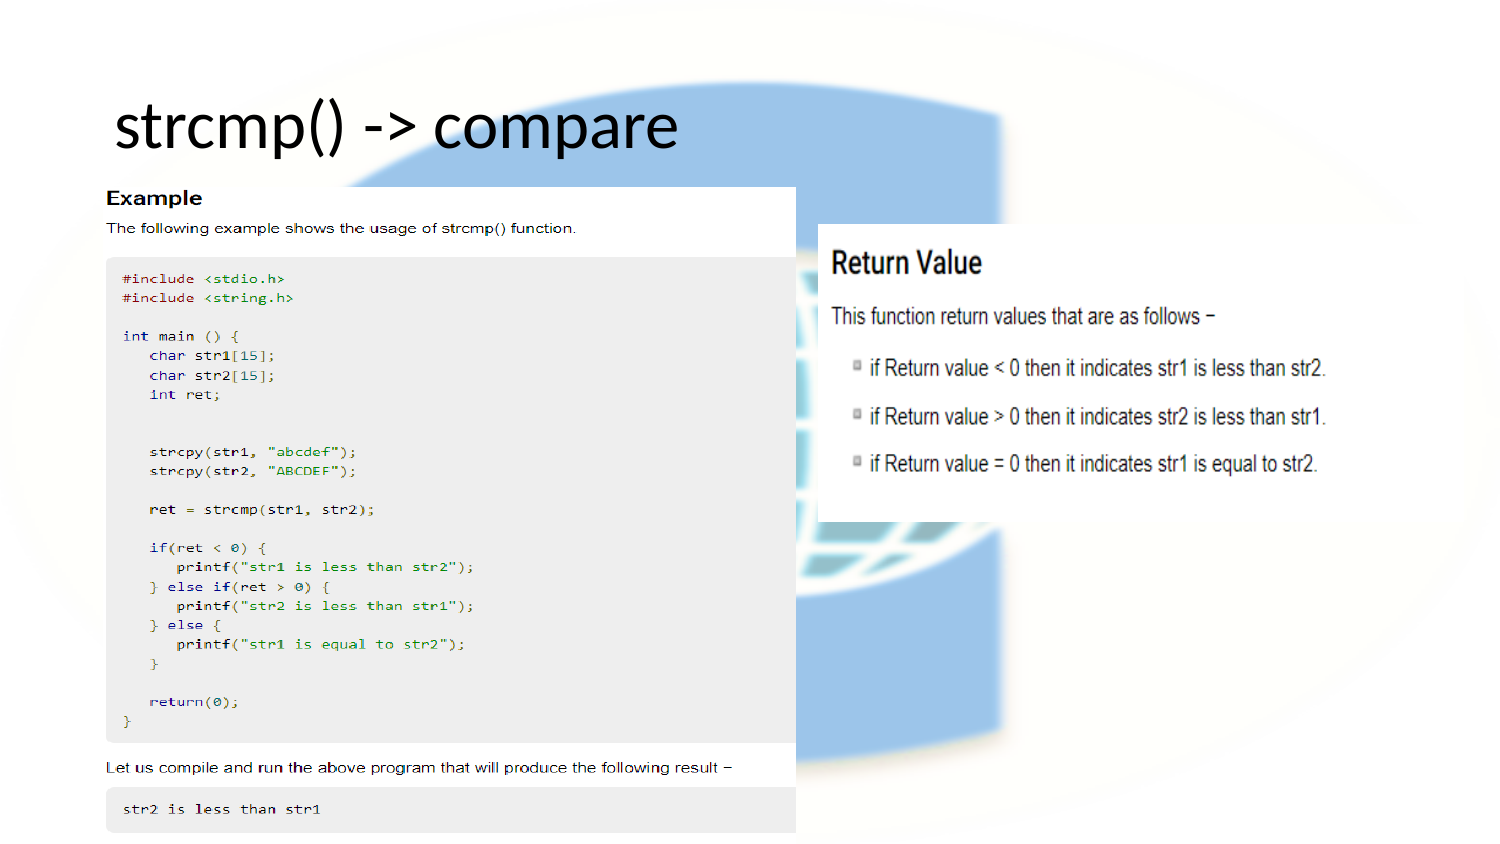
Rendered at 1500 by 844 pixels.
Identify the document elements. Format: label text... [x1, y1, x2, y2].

picture [102, 187, 797, 844]
picture [818, 224, 1464, 522]
title strcmp() -> compare [103, 44, 1397, 208]
